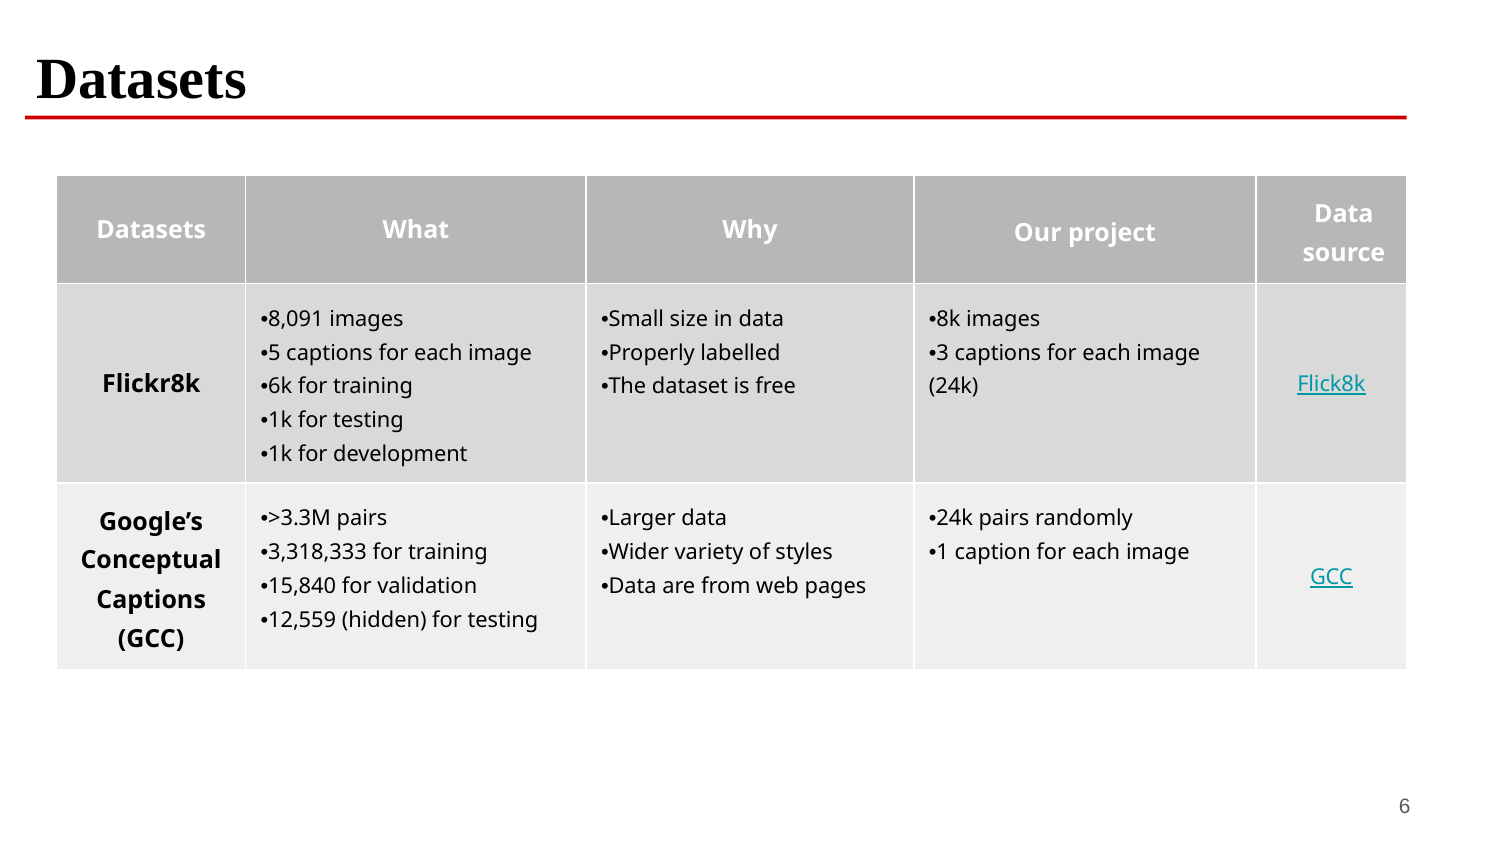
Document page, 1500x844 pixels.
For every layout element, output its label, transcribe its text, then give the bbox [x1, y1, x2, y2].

table_header Datasets [57, 176, 245, 283]
table_header Why [587, 176, 913, 283]
table_cell •Small size in data •Properly labelled •The dataset is free [587, 284, 913, 482]
table_header Data source [1257, 176, 1406, 283]
table_cell •Larger data •Wider variety of styles •Data are from web pages [587, 484, 913, 669]
table_cell GCC [1257, 484, 1406, 669]
title Datasets [24, 17, 1375, 116]
table_cell •24k pairs randomly •1 caption for each image [915, 484, 1255, 669]
slide_number 6 [1387, 786, 1463, 825]
table_cell •8k images •3 captions for each image (24k) [915, 284, 1255, 482]
table_cell Flick8k [1257, 284, 1406, 482]
table_cell Google’s Conceptual Captions (GCC) [57, 484, 245, 669]
table_cell •8,091 images •5 captions for each image •6k for training •1k for testing •1k for development [246, 284, 585, 482]
text_box [24, 115, 1407, 120]
table_cell •>3.3M pairs •3,318,333 for training •15,840 for validation •12,559 (hidden) for testing [246, 484, 585, 669]
table_cell Flickr8k [57, 284, 245, 482]
table_header Our project [915, 176, 1255, 283]
table_header What [246, 176, 585, 283]
